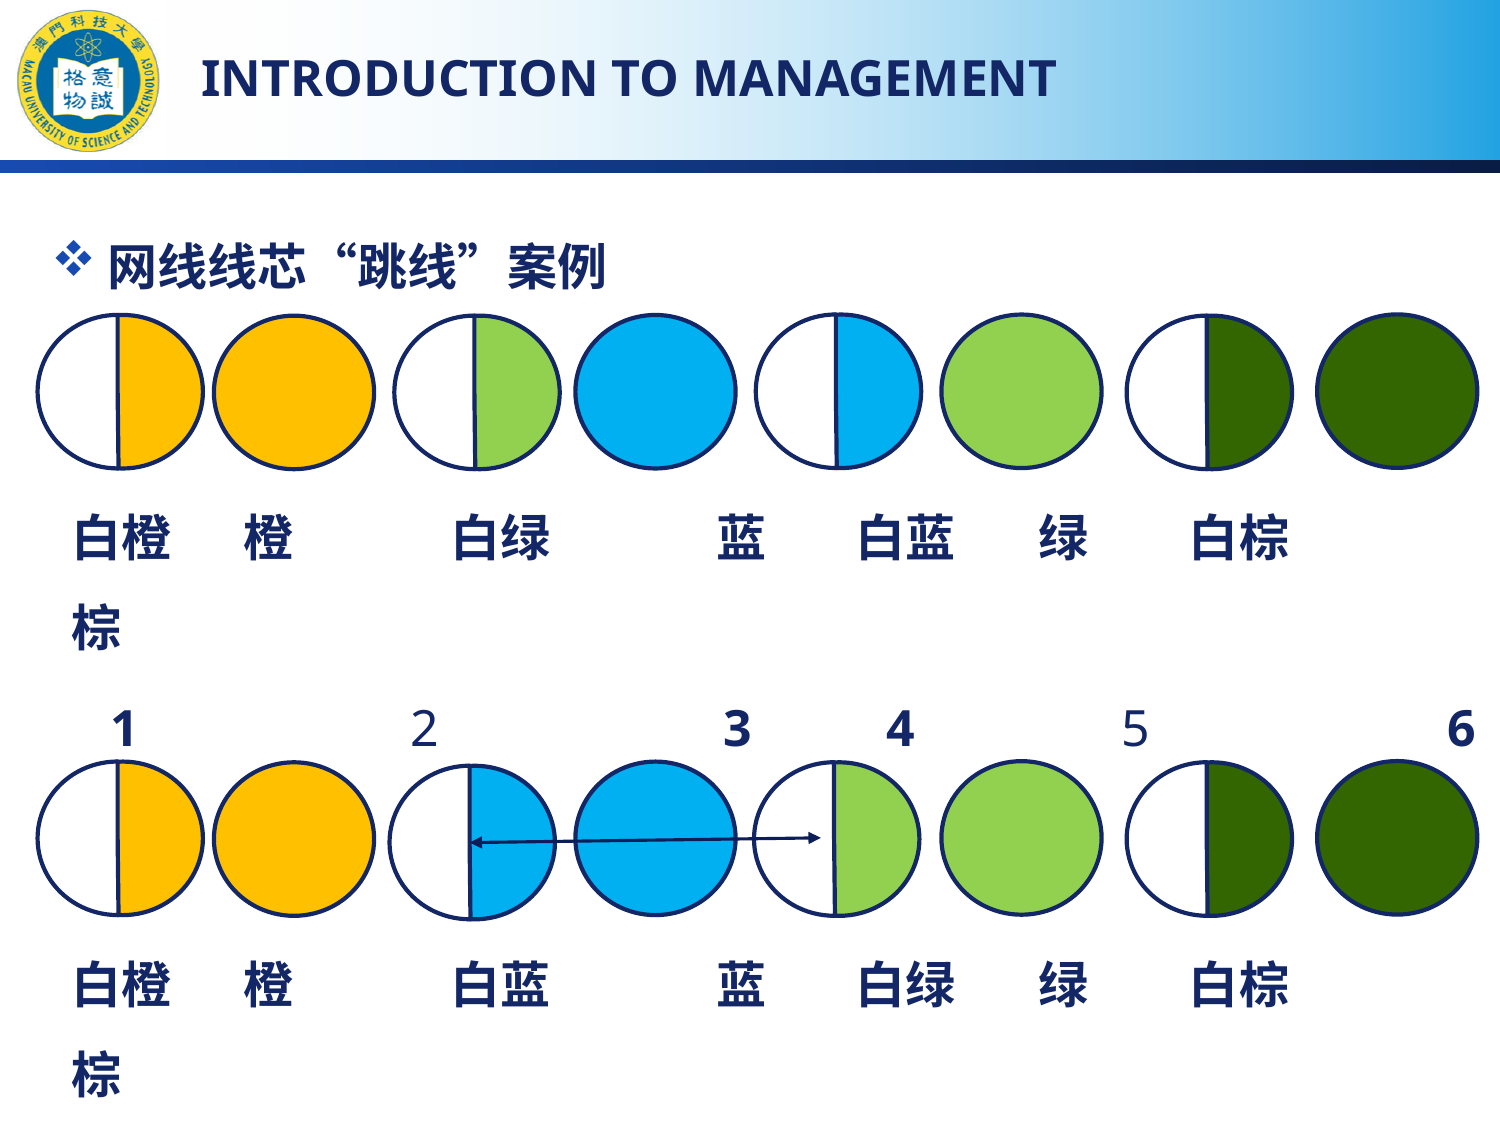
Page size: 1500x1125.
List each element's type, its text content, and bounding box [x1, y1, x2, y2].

text_box [573, 312, 738, 469]
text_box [393, 315, 560, 470]
text_box [211, 760, 377, 915]
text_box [469, 837, 822, 843]
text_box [1126, 315, 1293, 470]
text_box 白橙 橙 白绿 蓝 白蓝 绿 白棕 棕 1 2 3 4 5 6 7 8 [56, 469, 1500, 854]
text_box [37, 314, 204, 469]
picture [17, 9, 160, 152]
text_box [939, 312, 1104, 469]
text_box [573, 759, 738, 836]
text_box [1315, 758, 1480, 915]
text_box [755, 314, 922, 469]
text_box [574, 852, 737, 915]
text_box 网线线芯“跳线”案例 [36, 197, 1500, 303]
text_box [939, 759, 1104, 915]
text_box [1315, 312, 1480, 469]
text_box INTRODUCTION TO MANAGEMENT [173, 45, 1073, 115]
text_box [753, 762, 920, 917]
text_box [1126, 762, 1293, 917]
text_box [389, 765, 556, 920]
text_box [211, 313, 377, 469]
text_box 白橙 橙 白蓝 蓝 白绿 绿 白棕 棕 [56, 915, 1500, 1111]
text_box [37, 761, 204, 916]
